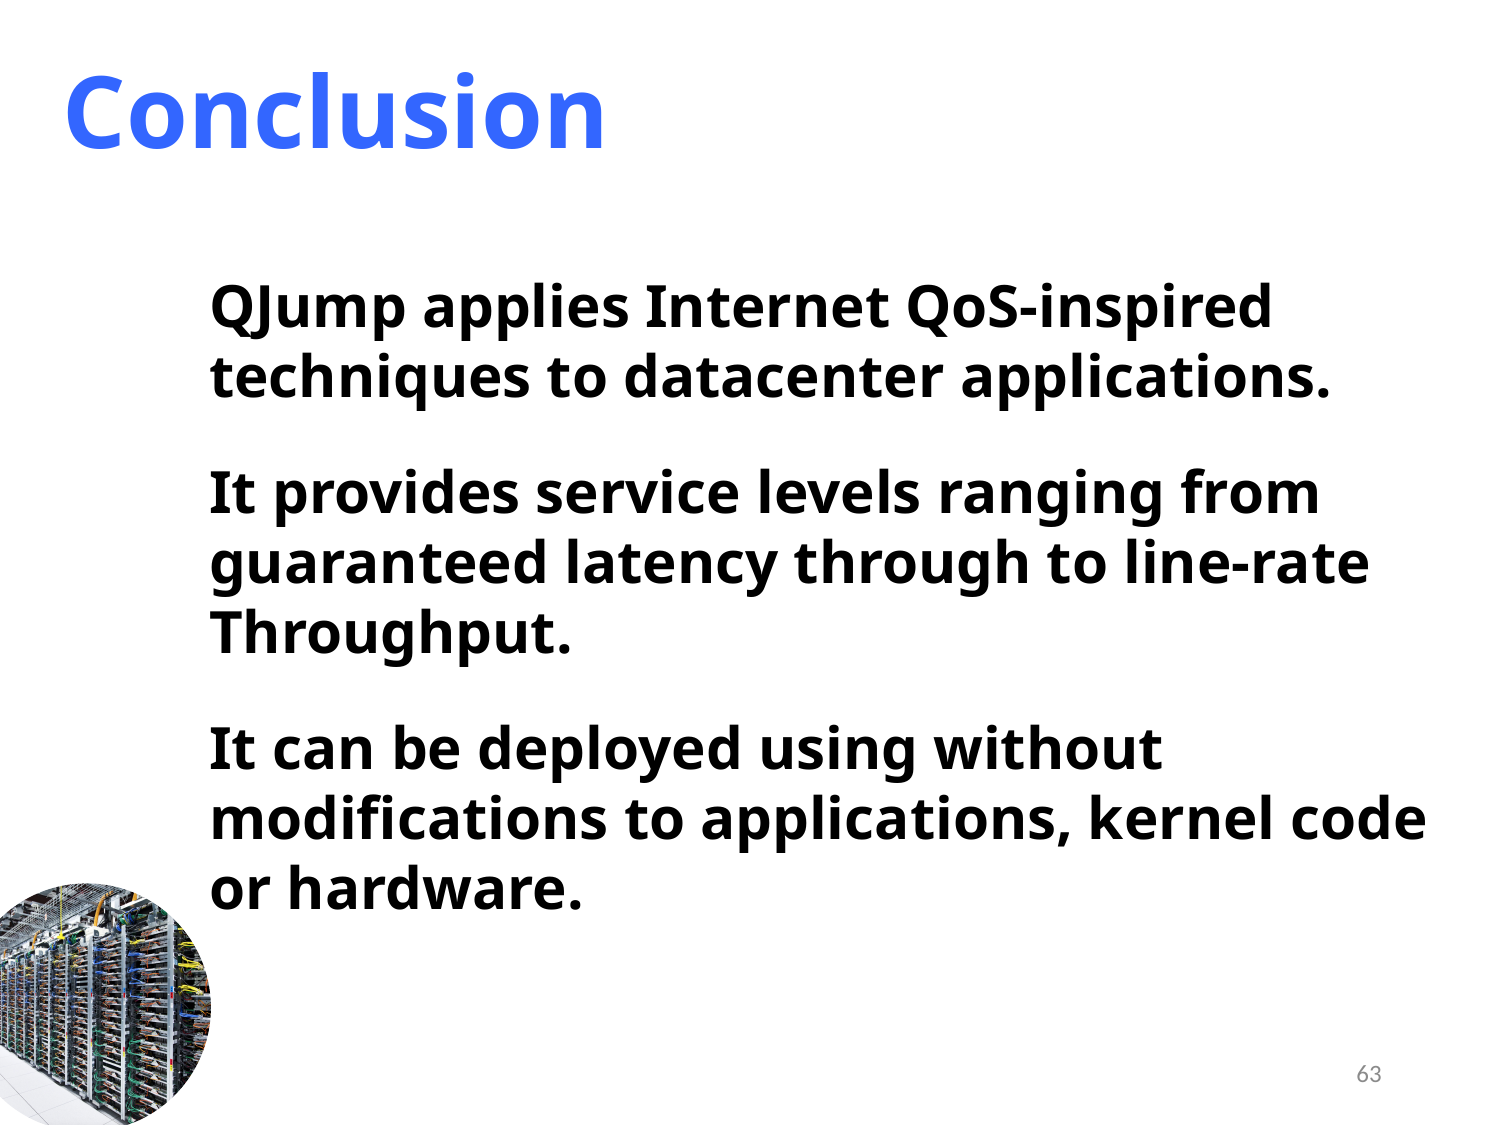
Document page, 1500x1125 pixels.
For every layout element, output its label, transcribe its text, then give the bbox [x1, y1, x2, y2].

title Conclusion [47, 30, 1300, 178]
text_box QJump applies Internet QoS-inspired techniques to datacenter applications. It provides service levels ranging from guaranteed latency through to line-rate Throughput. It can be deployed using without modifications to applications, kernel code or hardware. [194, 261, 1447, 1005]
picture [0, 883, 211, 1125]
slide_number 63 [1059, 1042, 1397, 1103]
